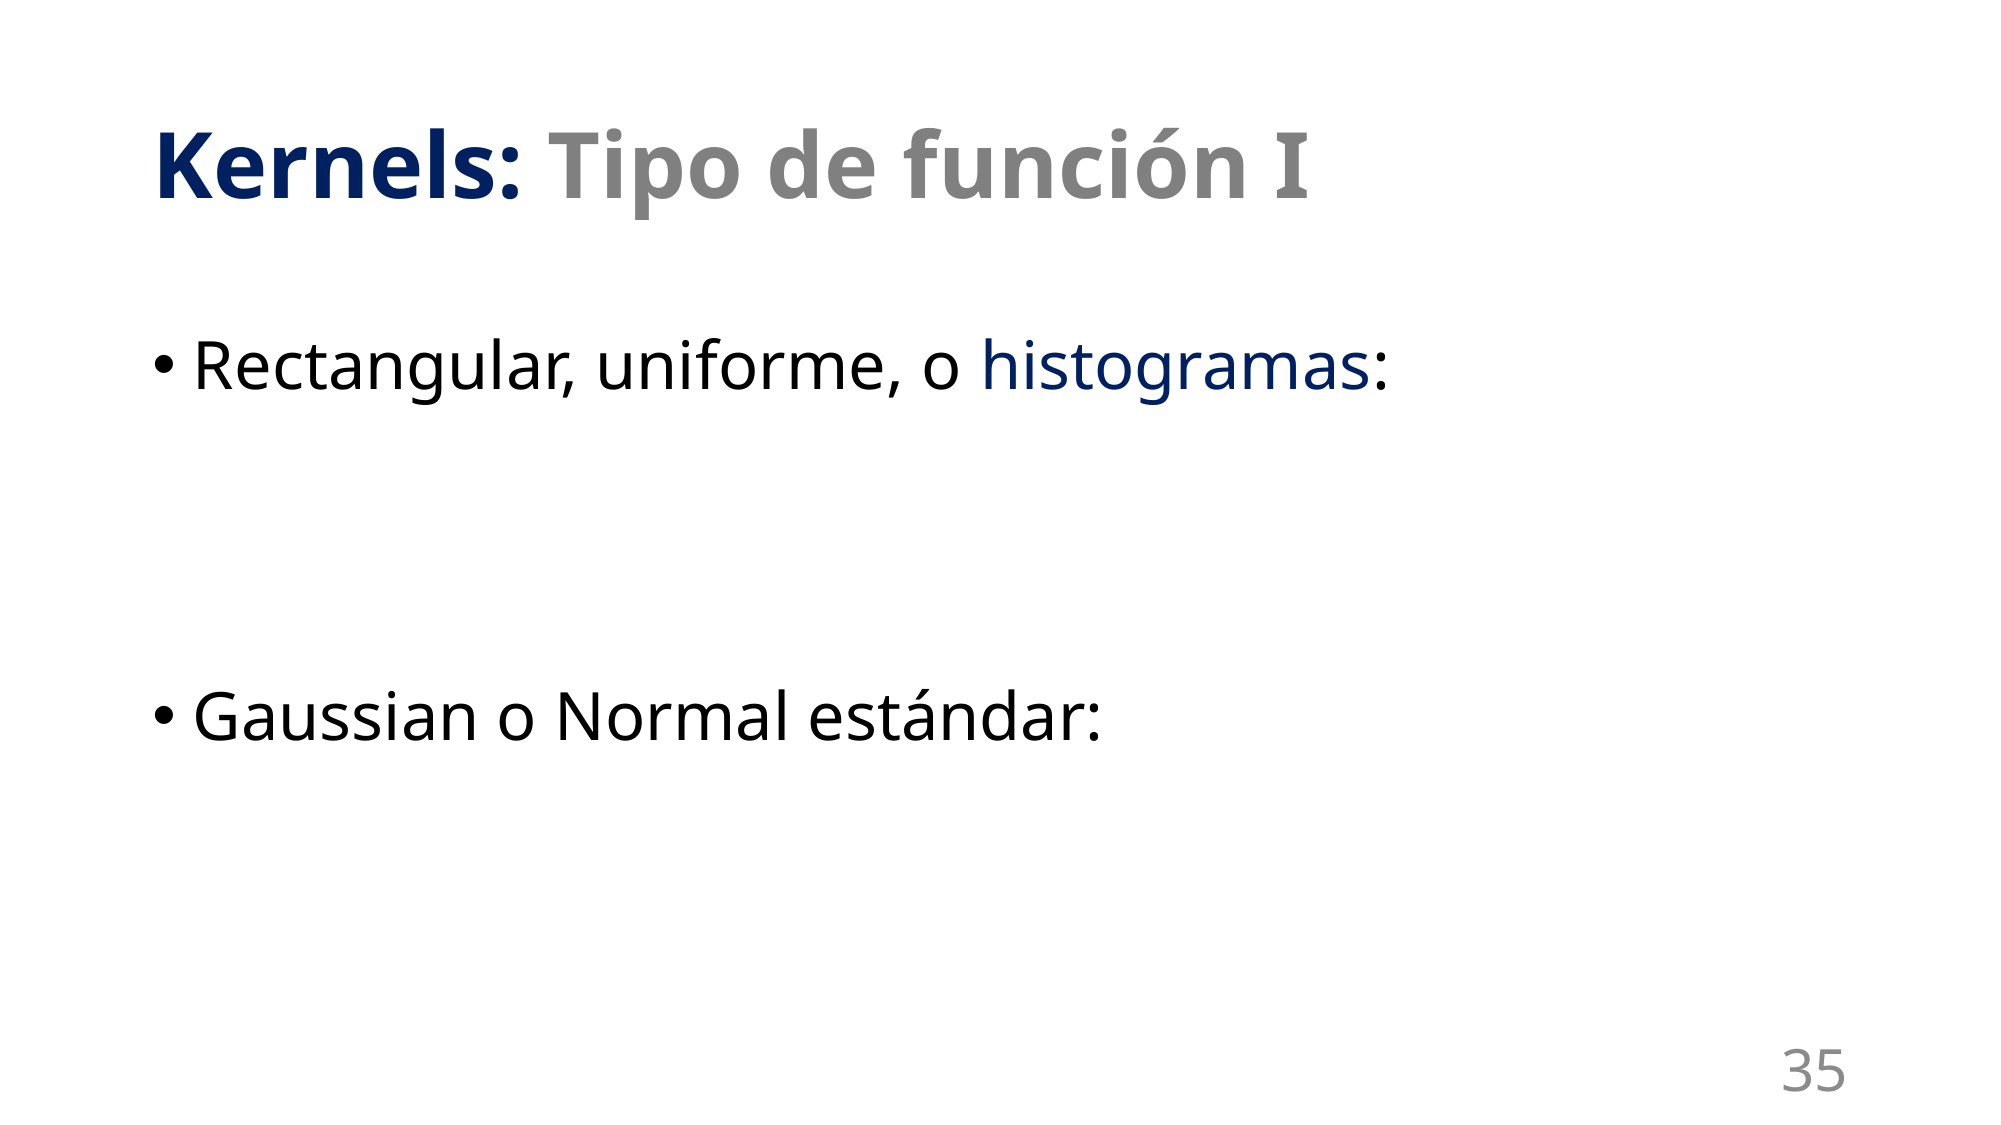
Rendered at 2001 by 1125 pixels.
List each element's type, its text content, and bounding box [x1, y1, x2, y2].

slide_number 35 [1412, 1042, 1863, 1103]
title Kernels: Tipo de función I [137, 59, 1863, 278]
